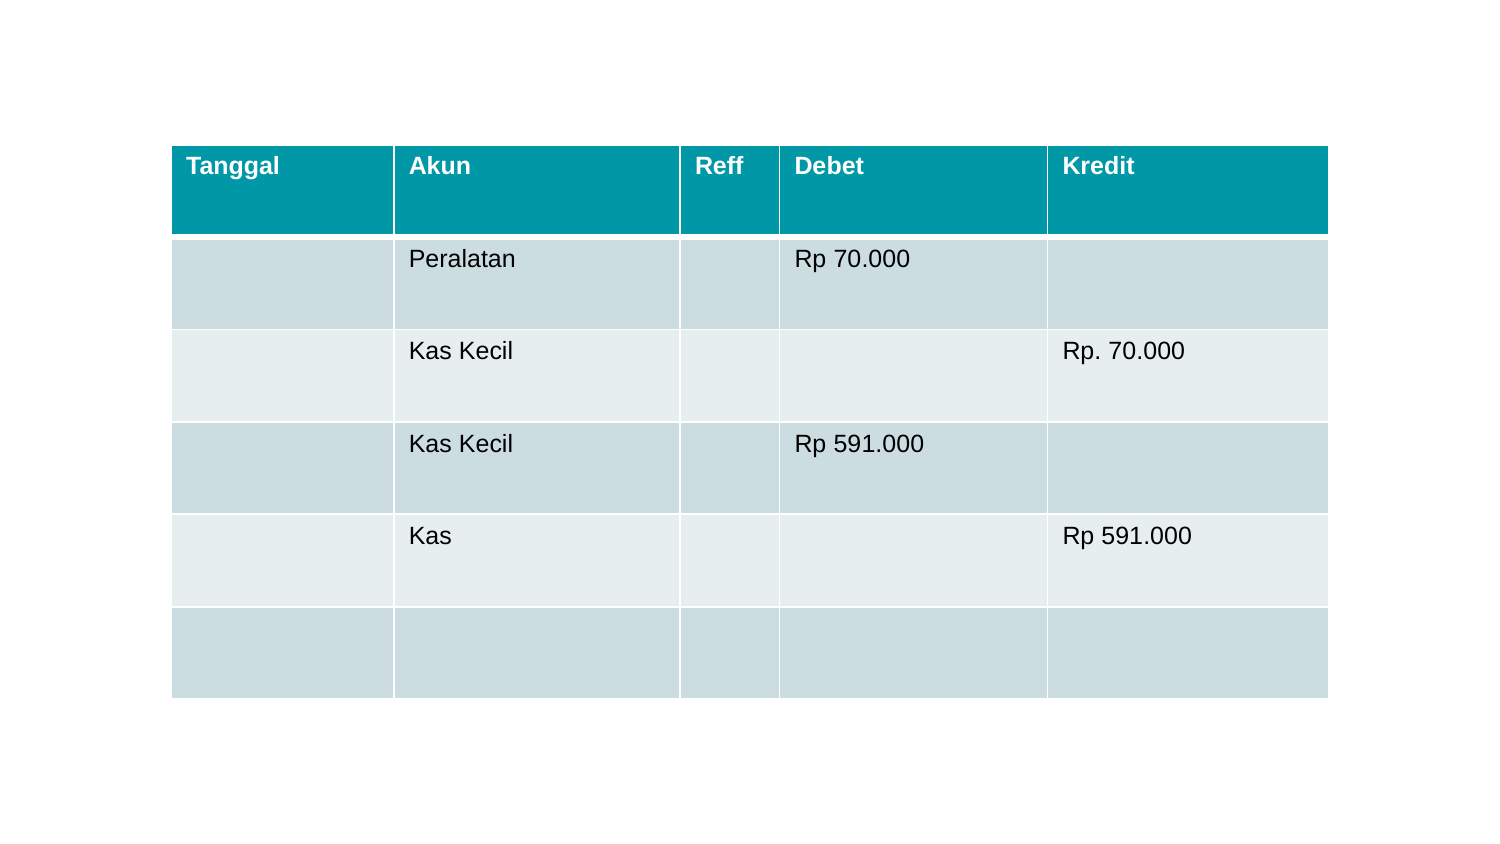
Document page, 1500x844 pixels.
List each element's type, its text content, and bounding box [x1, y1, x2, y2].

table_cell [681, 423, 779, 513]
table_cell [780, 608, 1047, 698]
table_cell [1048, 423, 1328, 513]
table_cell [172, 330, 393, 421]
table_cell [172, 515, 393, 606]
table_cell [681, 515, 779, 606]
table_header Reff [681, 146, 779, 234]
table_cell Rp 70.000 [780, 240, 1047, 329]
table_cell [780, 330, 1047, 421]
table_header Kredit [1048, 146, 1328, 234]
table_cell Kas Kecil [395, 330, 679, 421]
table_cell [172, 240, 393, 329]
table_cell [681, 240, 779, 329]
table_cell [1048, 608, 1328, 698]
table_header Tanggal [172, 146, 393, 234]
table_cell [172, 608, 393, 698]
table_cell [395, 608, 679, 698]
table_cell [681, 608, 779, 698]
table_cell Kas [395, 515, 679, 606]
table_cell Peralatan [395, 240, 679, 329]
table_cell [681, 330, 779, 421]
table_header Debet [780, 146, 1047, 234]
table_header Akun [395, 146, 679, 234]
table_cell Rp 591.000 [780, 423, 1047, 513]
table_cell [1048, 240, 1328, 329]
table_cell Kas Kecil [395, 423, 679, 513]
table_cell [780, 515, 1047, 606]
table_cell [172, 423, 393, 513]
table_cell Rp 591.000 [1048, 515, 1328, 606]
table_cell Rp. 70.000 [1048, 330, 1328, 421]
